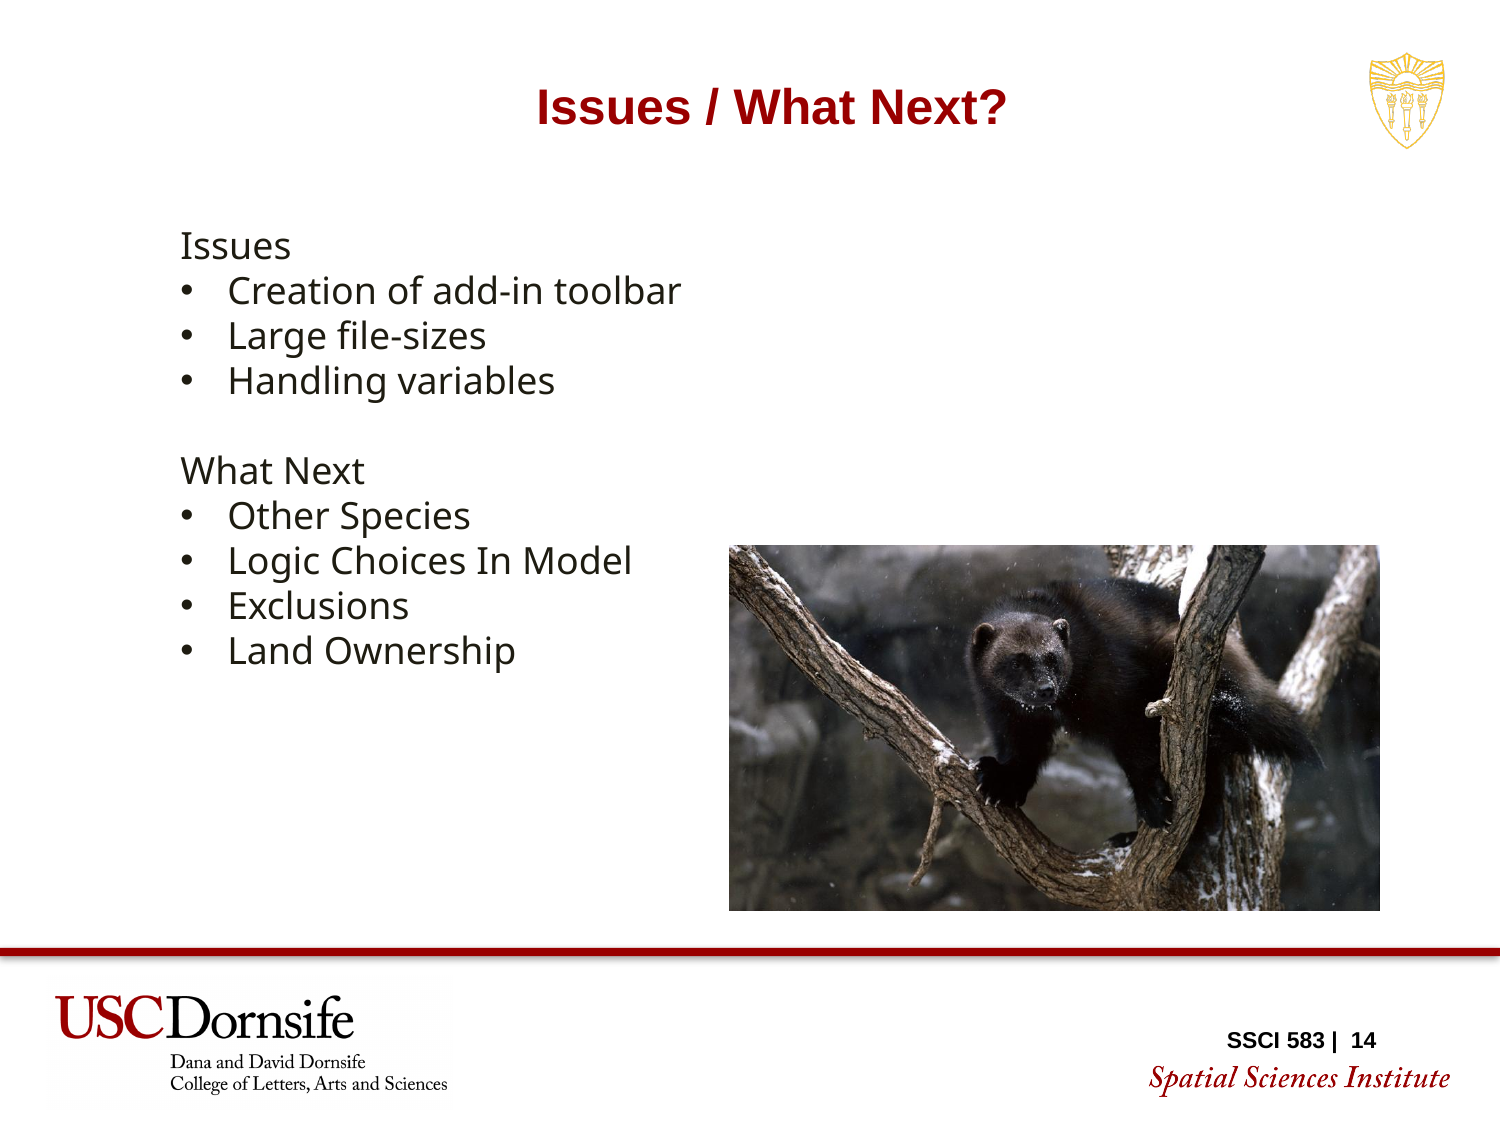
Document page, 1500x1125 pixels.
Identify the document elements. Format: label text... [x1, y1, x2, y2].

text_box Issues Creation of add-in toolbar Large file-sizes Handling variables What Next Other Species Logic Choices In Model Exclusions Land Ownership [165, 214, 1380, 725]
text_box SSCI 583 | 14 [1212, 1017, 1392, 1088]
text_box Issues / What Next? [165, 66, 1380, 142]
picture [46, 975, 453, 1110]
picture [1147, 1060, 1450, 1110]
picture [729, 544, 1380, 911]
